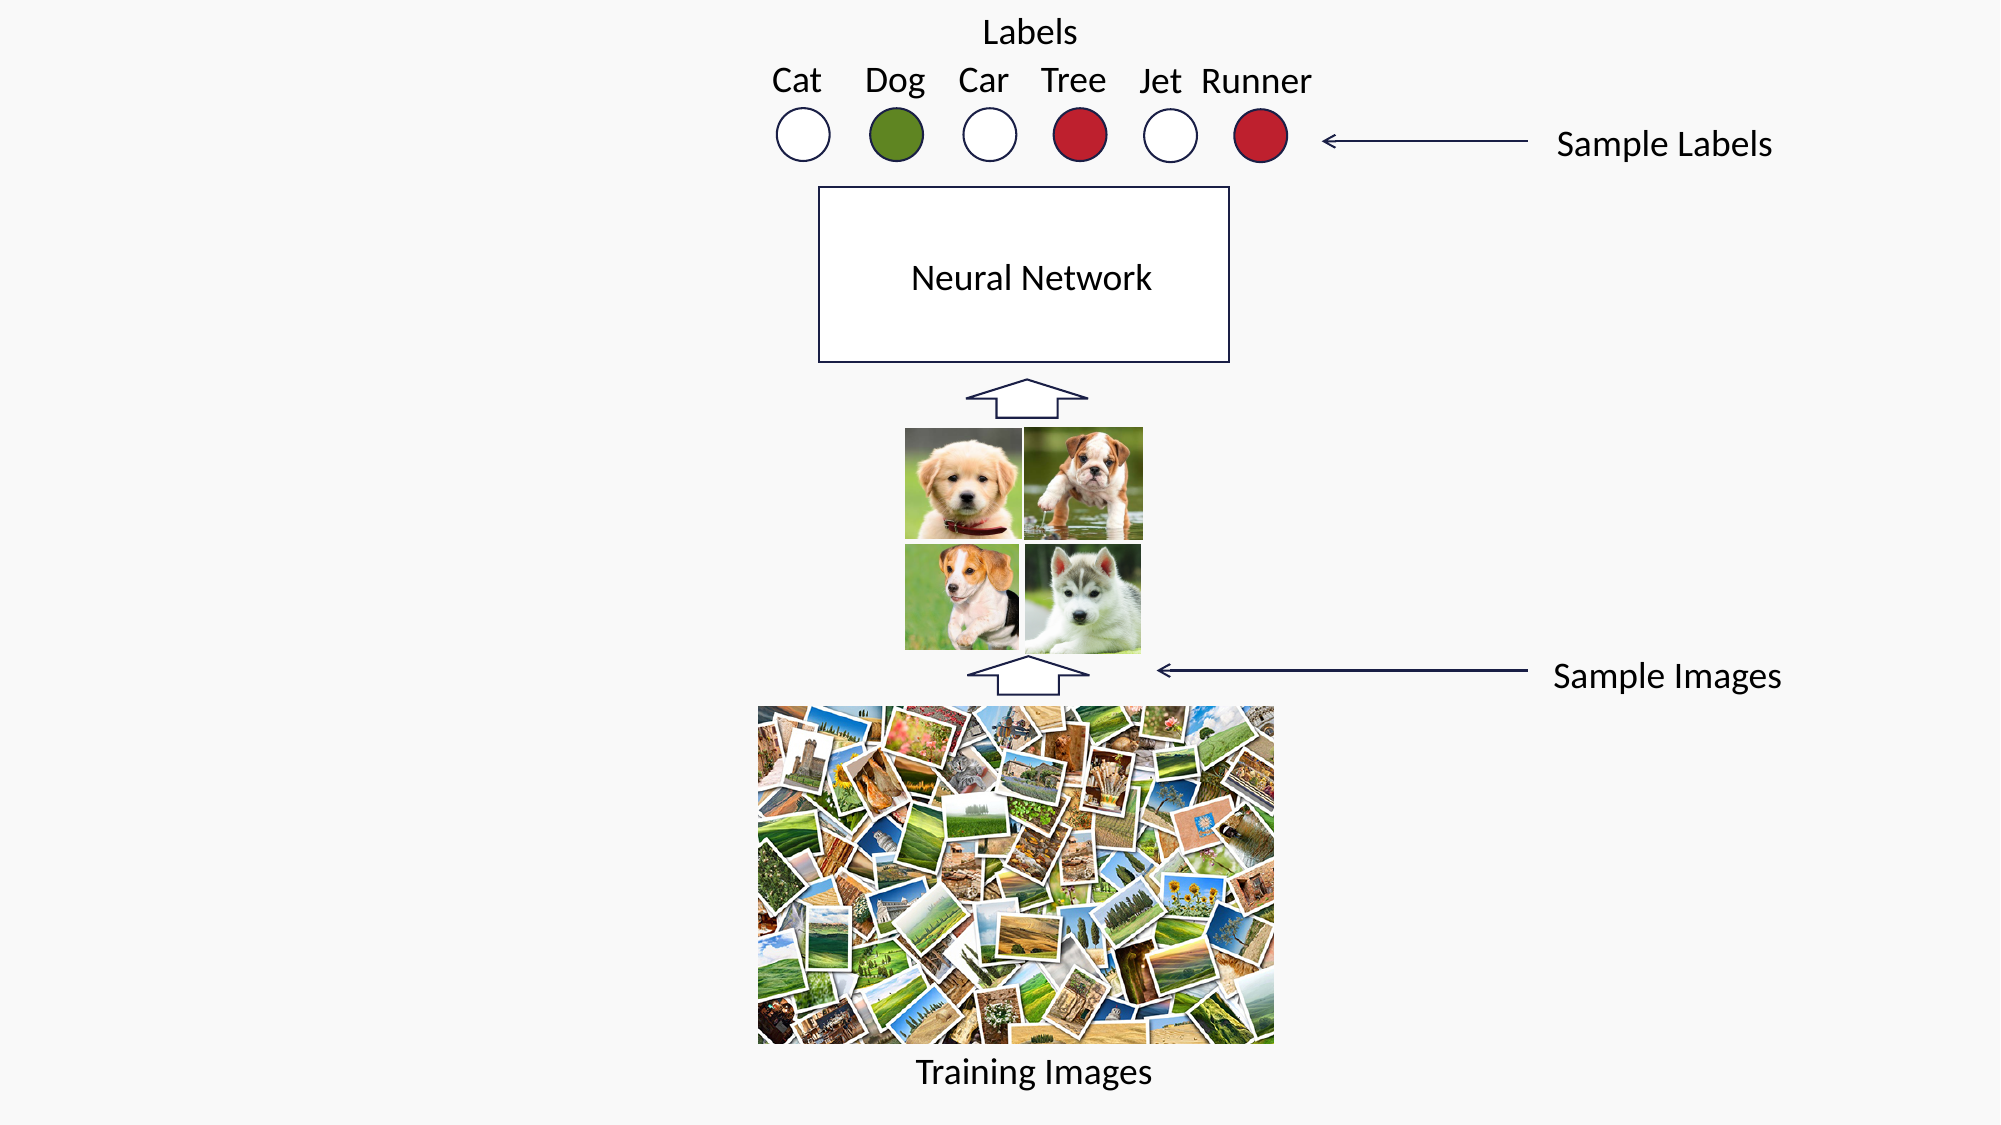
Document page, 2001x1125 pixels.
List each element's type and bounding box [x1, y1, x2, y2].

picture [0, 0, 2000, 1125]
text_box [905, 427, 1143, 654]
